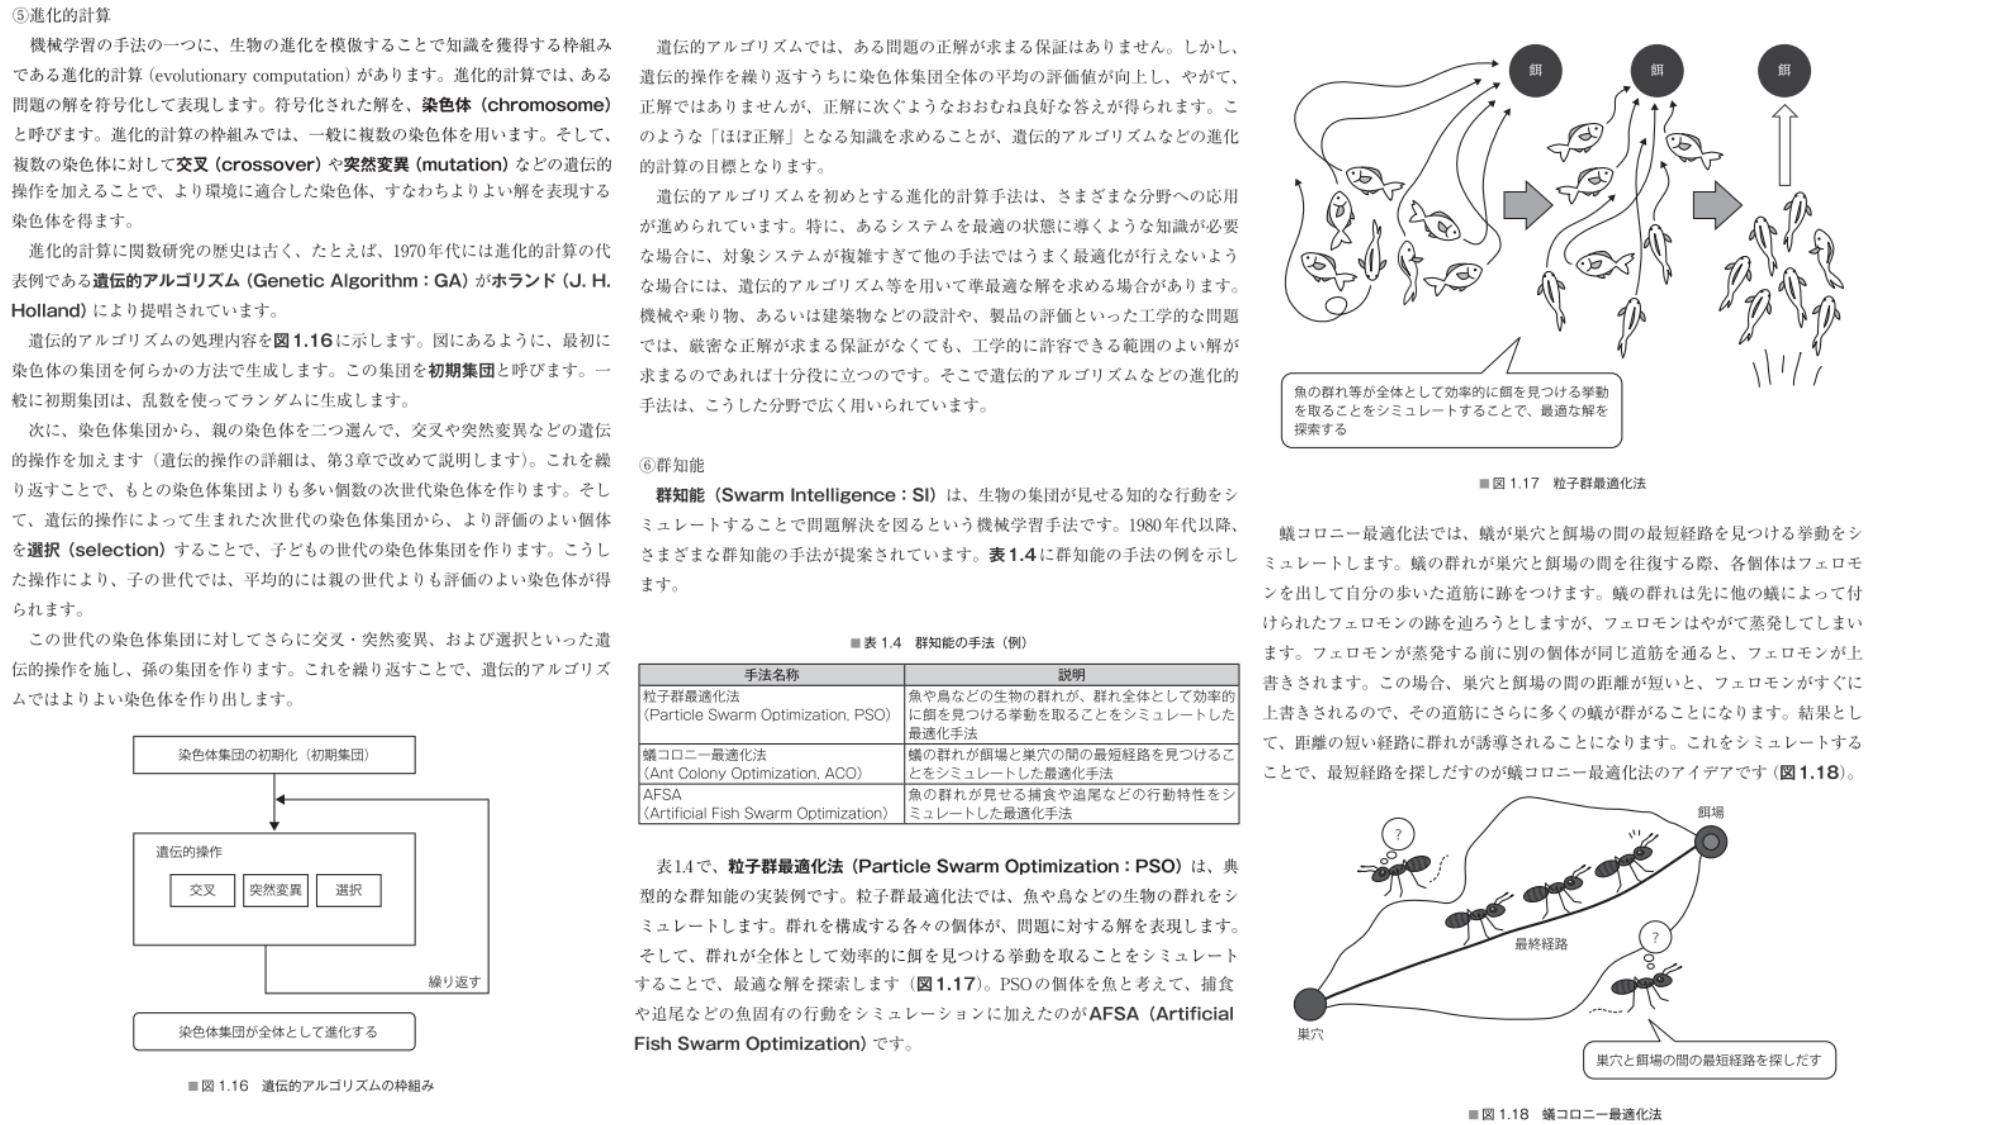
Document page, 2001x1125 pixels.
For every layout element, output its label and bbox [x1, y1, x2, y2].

picture [0, 0, 620, 1101]
picture [628, 37, 1248, 1056]
picture [1256, 37, 1877, 1125]
